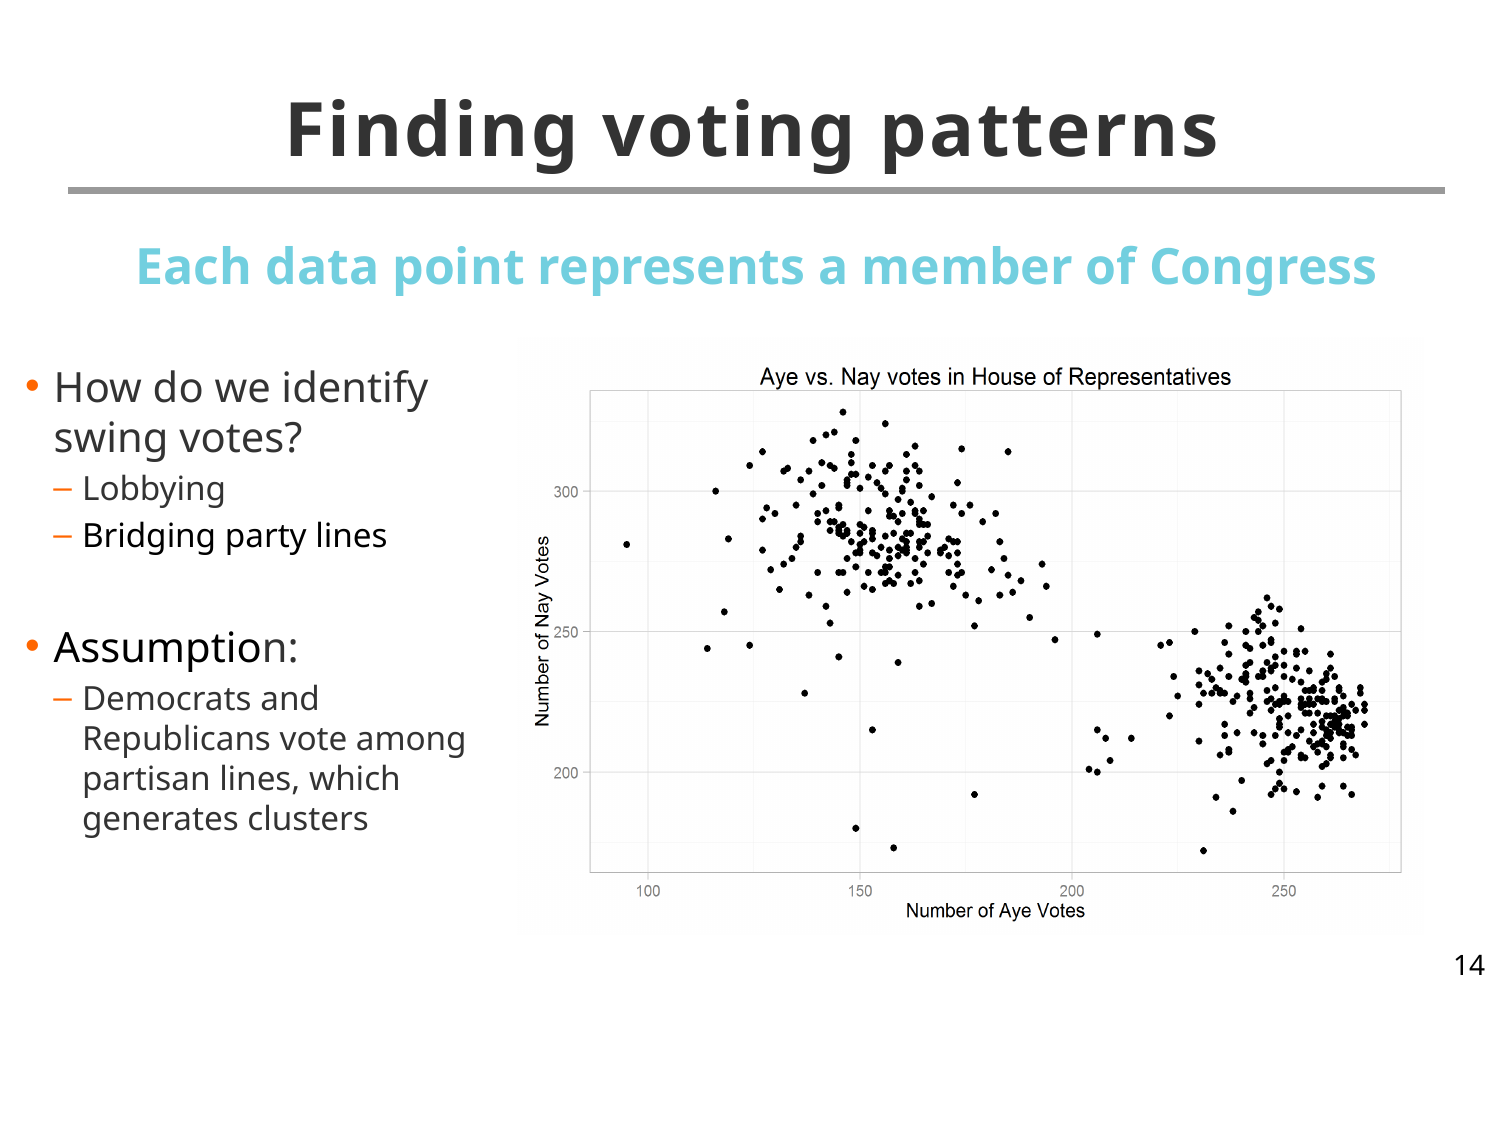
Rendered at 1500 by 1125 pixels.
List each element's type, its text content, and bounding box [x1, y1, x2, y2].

list Each data point represents a member of Congress [90, 207, 1424, 330]
list How do we identify swing votes? Lobbying Bridging party lines Assumption: Democrats and Republicans vote among partisan lines, which generates clusters [10, 352, 512, 885]
title Finding voting patterns [85, 39, 1419, 179]
slide_number 14 [1149, 939, 1500, 985]
picture [517, 337, 1424, 935]
